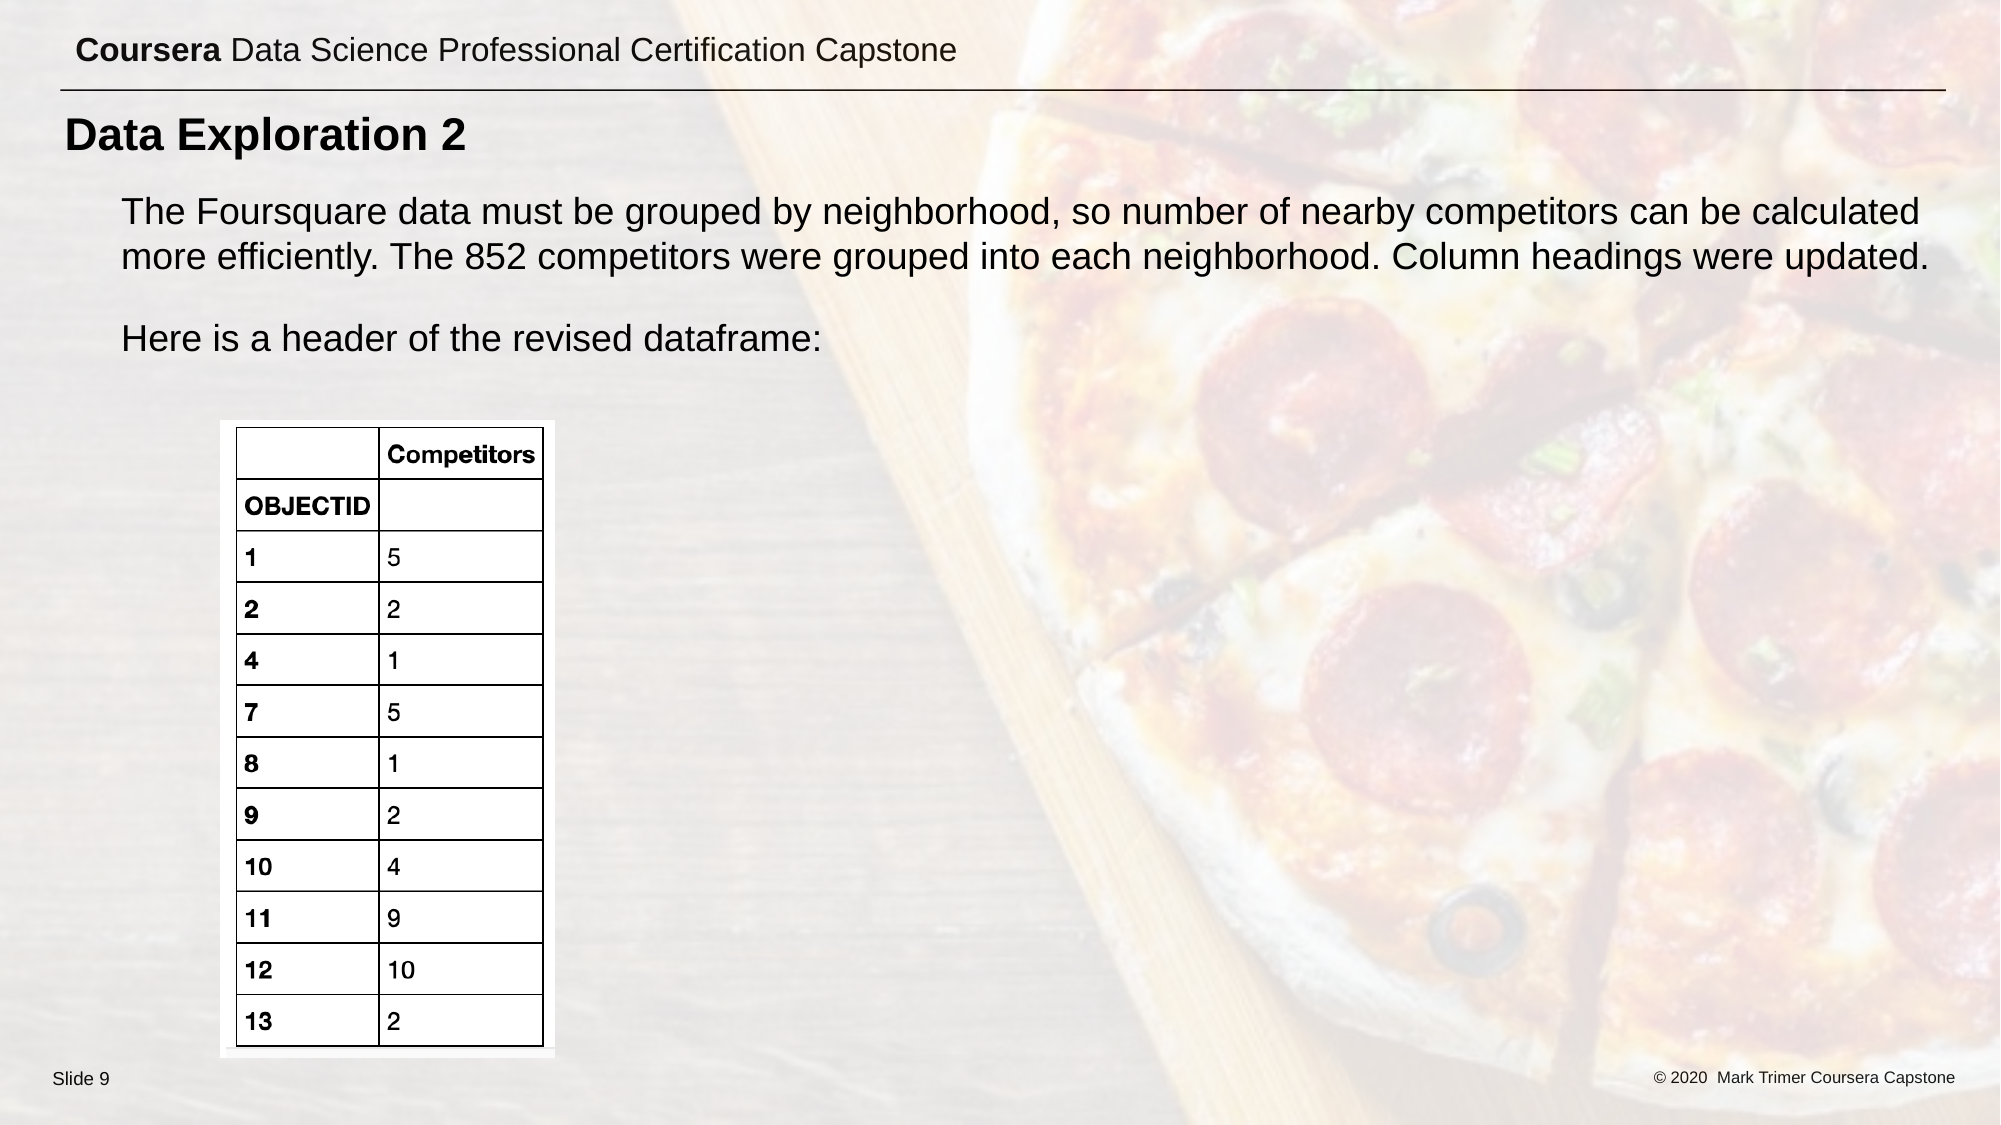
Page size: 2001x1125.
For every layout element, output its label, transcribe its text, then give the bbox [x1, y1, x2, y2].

title Data Exploration 2 [64, 97, 1925, 175]
list The Foursquare data must be grouped by neighborhood, so number of nearby competitors can be calculated more efficiently. The 852 competitors were grouped into each neighborhood. Column headings were updated. Here is a header of the revised dataframe: [121, 179, 1949, 1028]
picture [220, 420, 555, 1059]
